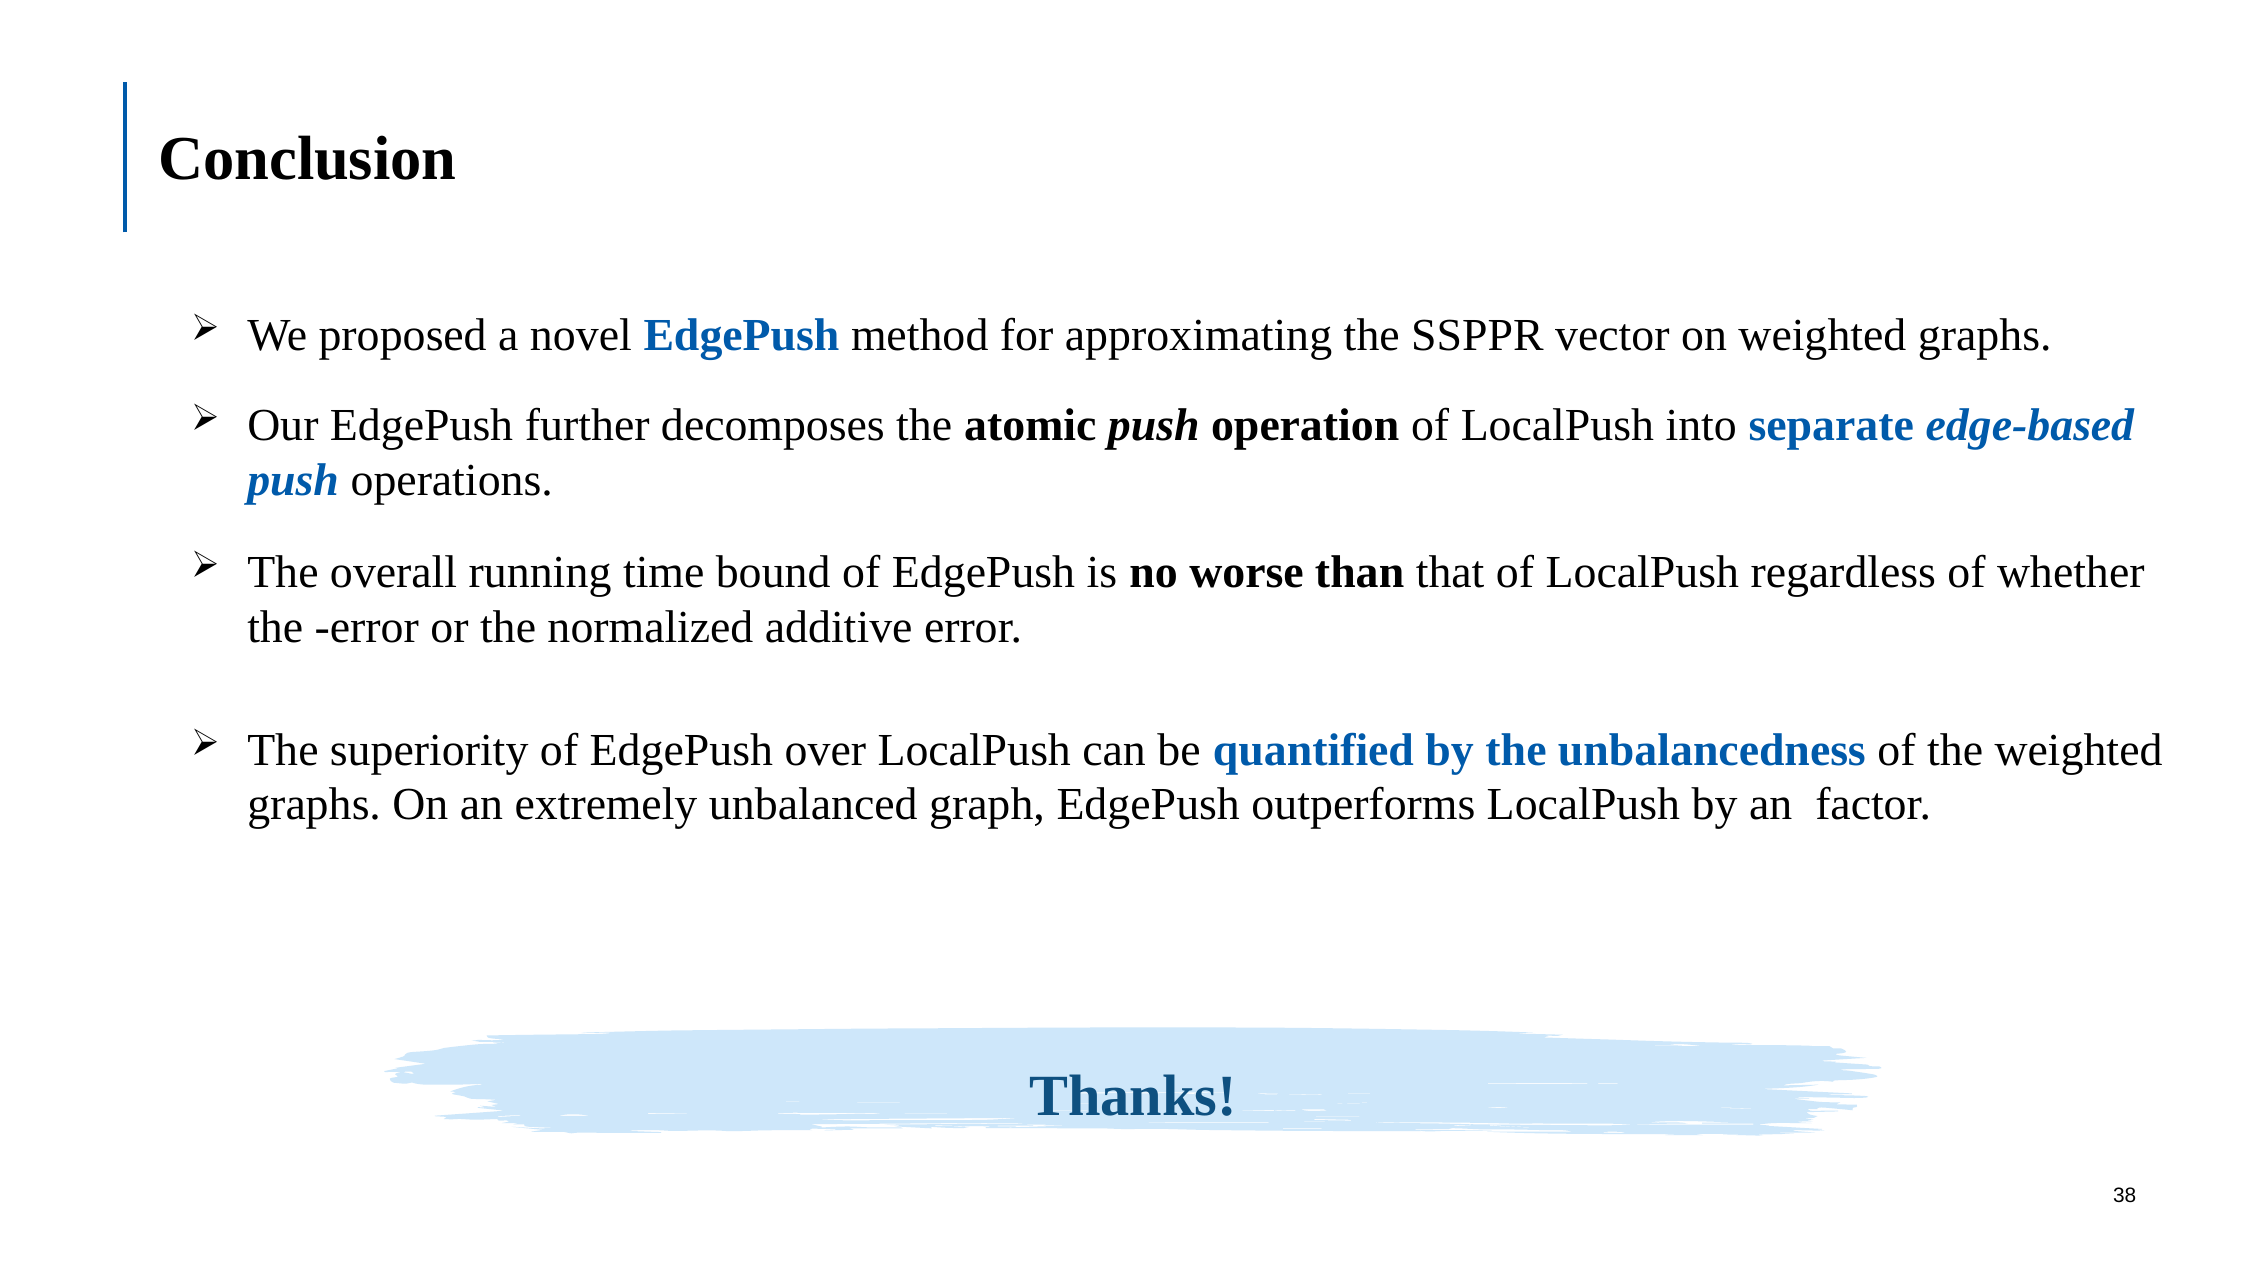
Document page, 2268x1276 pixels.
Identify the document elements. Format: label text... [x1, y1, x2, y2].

text_box Thanks! [384, 1027, 1882, 1136]
title Conclusion [141, 108, 1618, 206]
